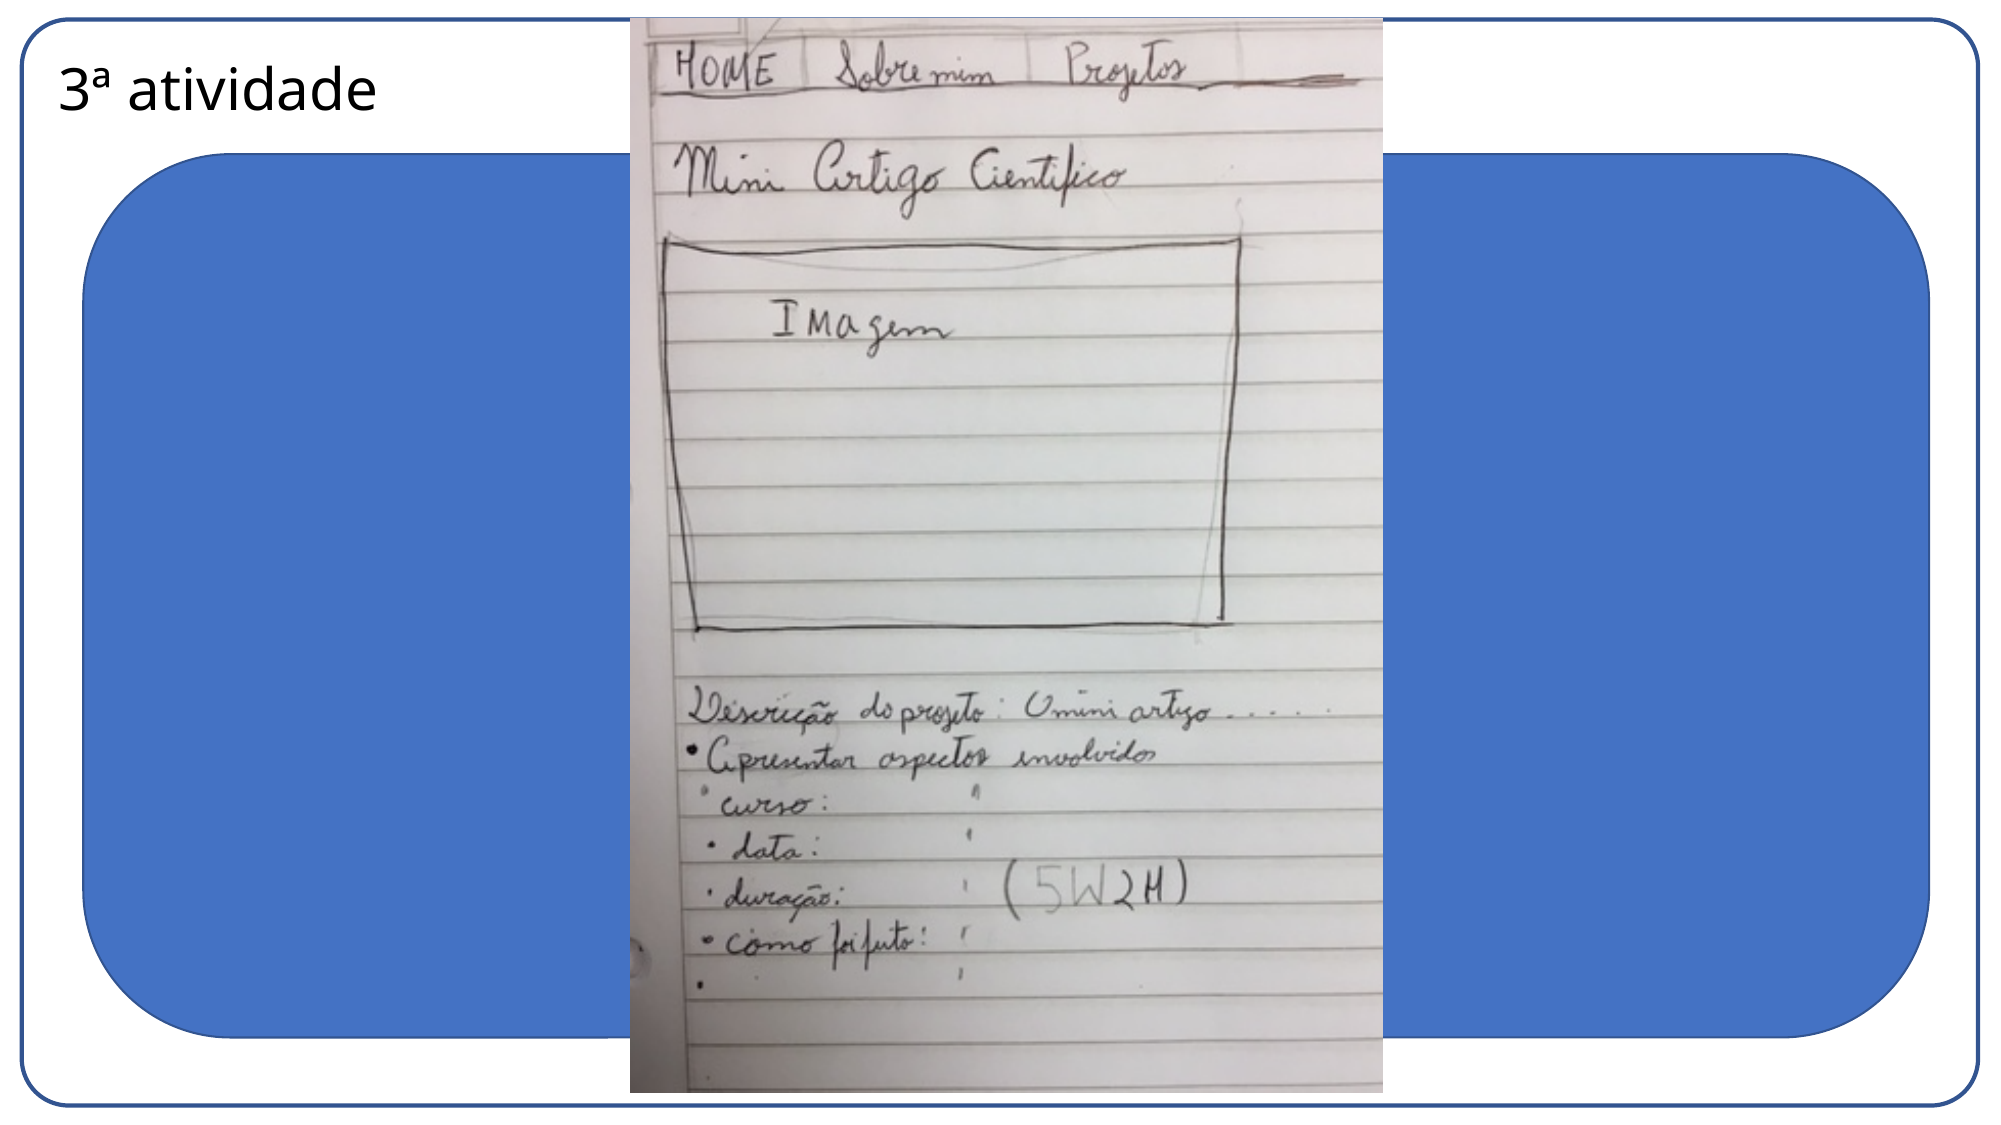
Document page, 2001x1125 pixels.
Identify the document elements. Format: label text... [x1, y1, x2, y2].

text_box [1383, 153, 1931, 1039]
title 3ª atividade [43, 0, 1769, 201]
picture [630, 18, 1383, 1093]
text_box [82, 153, 630, 1039]
